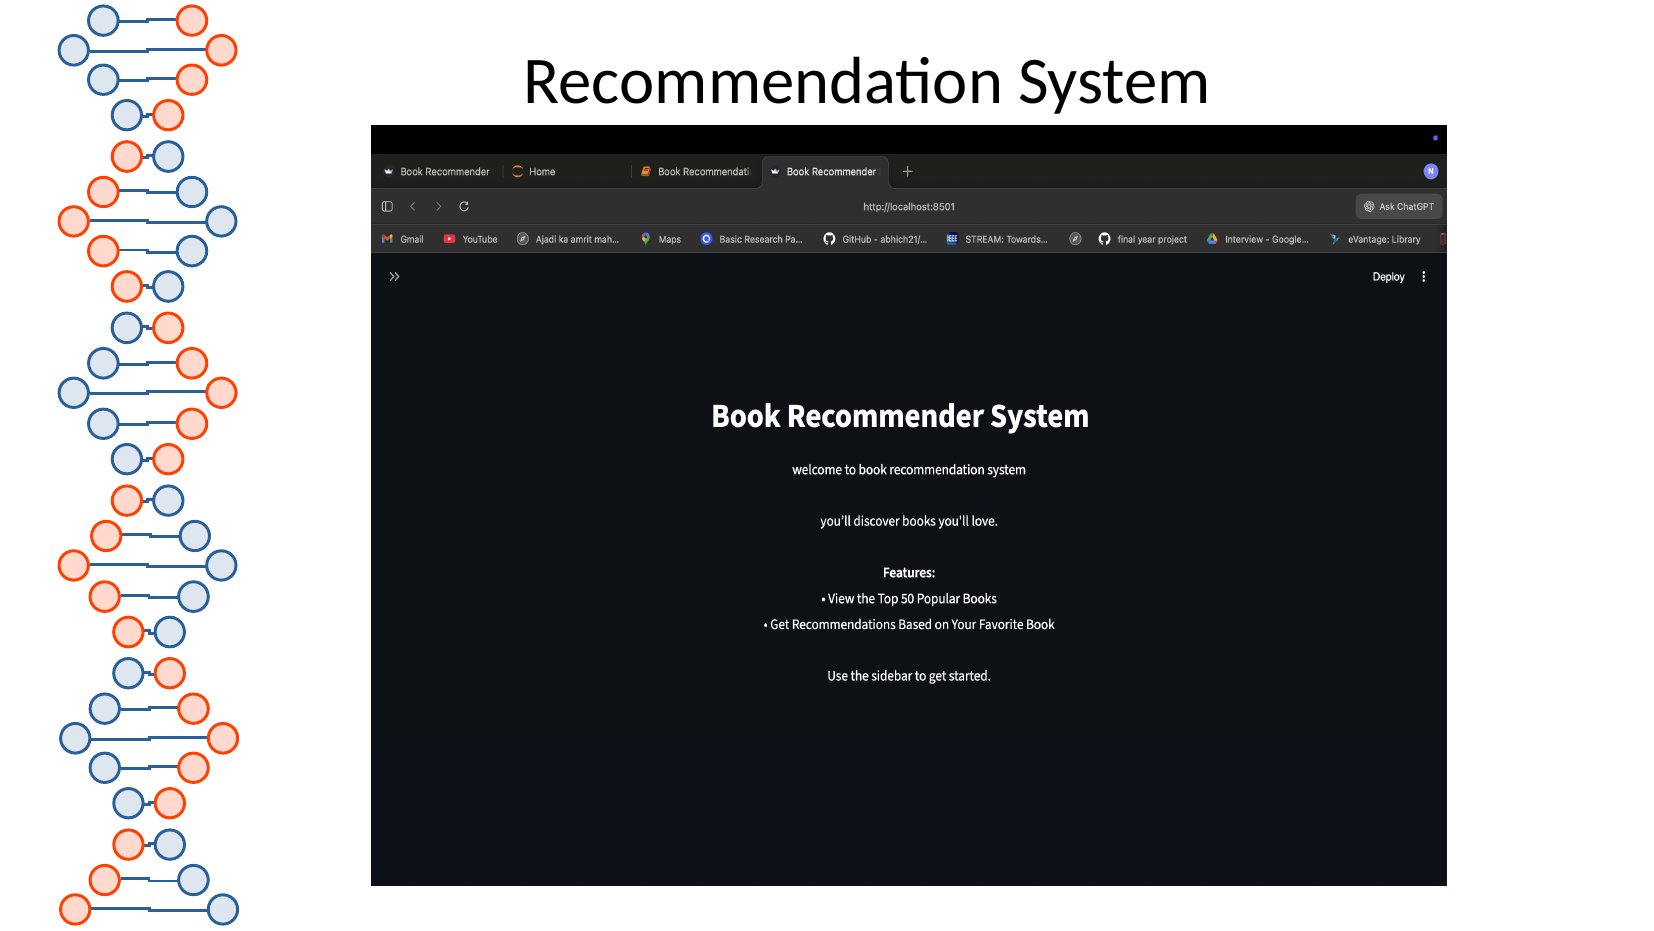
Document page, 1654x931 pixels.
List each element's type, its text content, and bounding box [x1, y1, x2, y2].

picture [371, 125, 1447, 886]
text_box Recommendation System [508, 29, 1227, 125]
